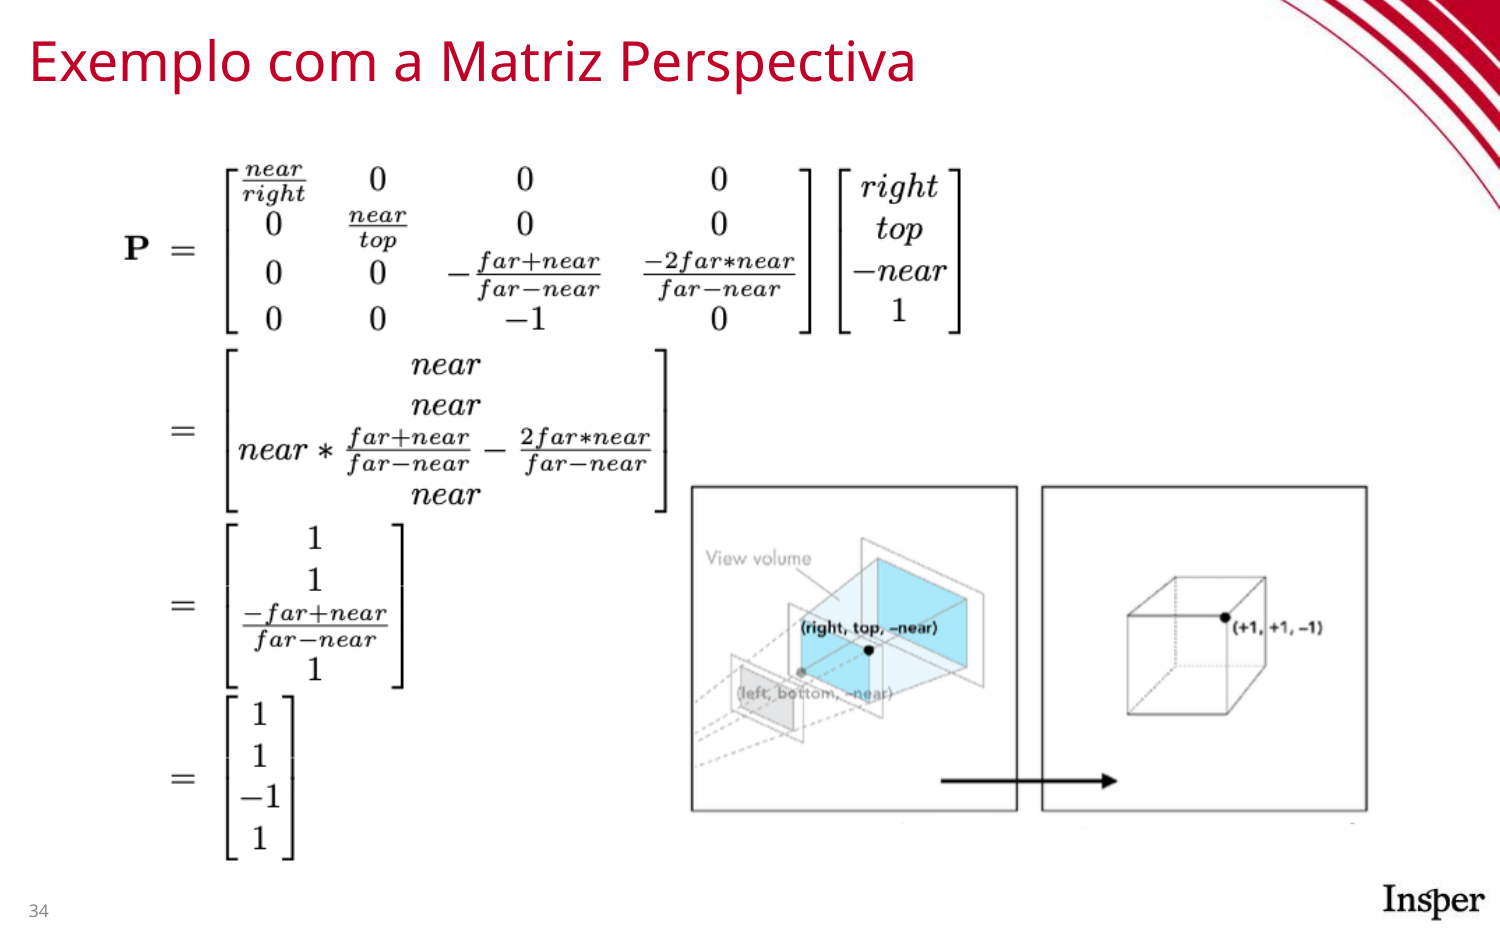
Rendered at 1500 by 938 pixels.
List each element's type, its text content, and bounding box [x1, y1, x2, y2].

title Exemplo com a Matriz Perspectiva [13, 18, 1397, 104]
slide_number 34 [0, 887, 78, 938]
picture [105, 0, 1500, 938]
